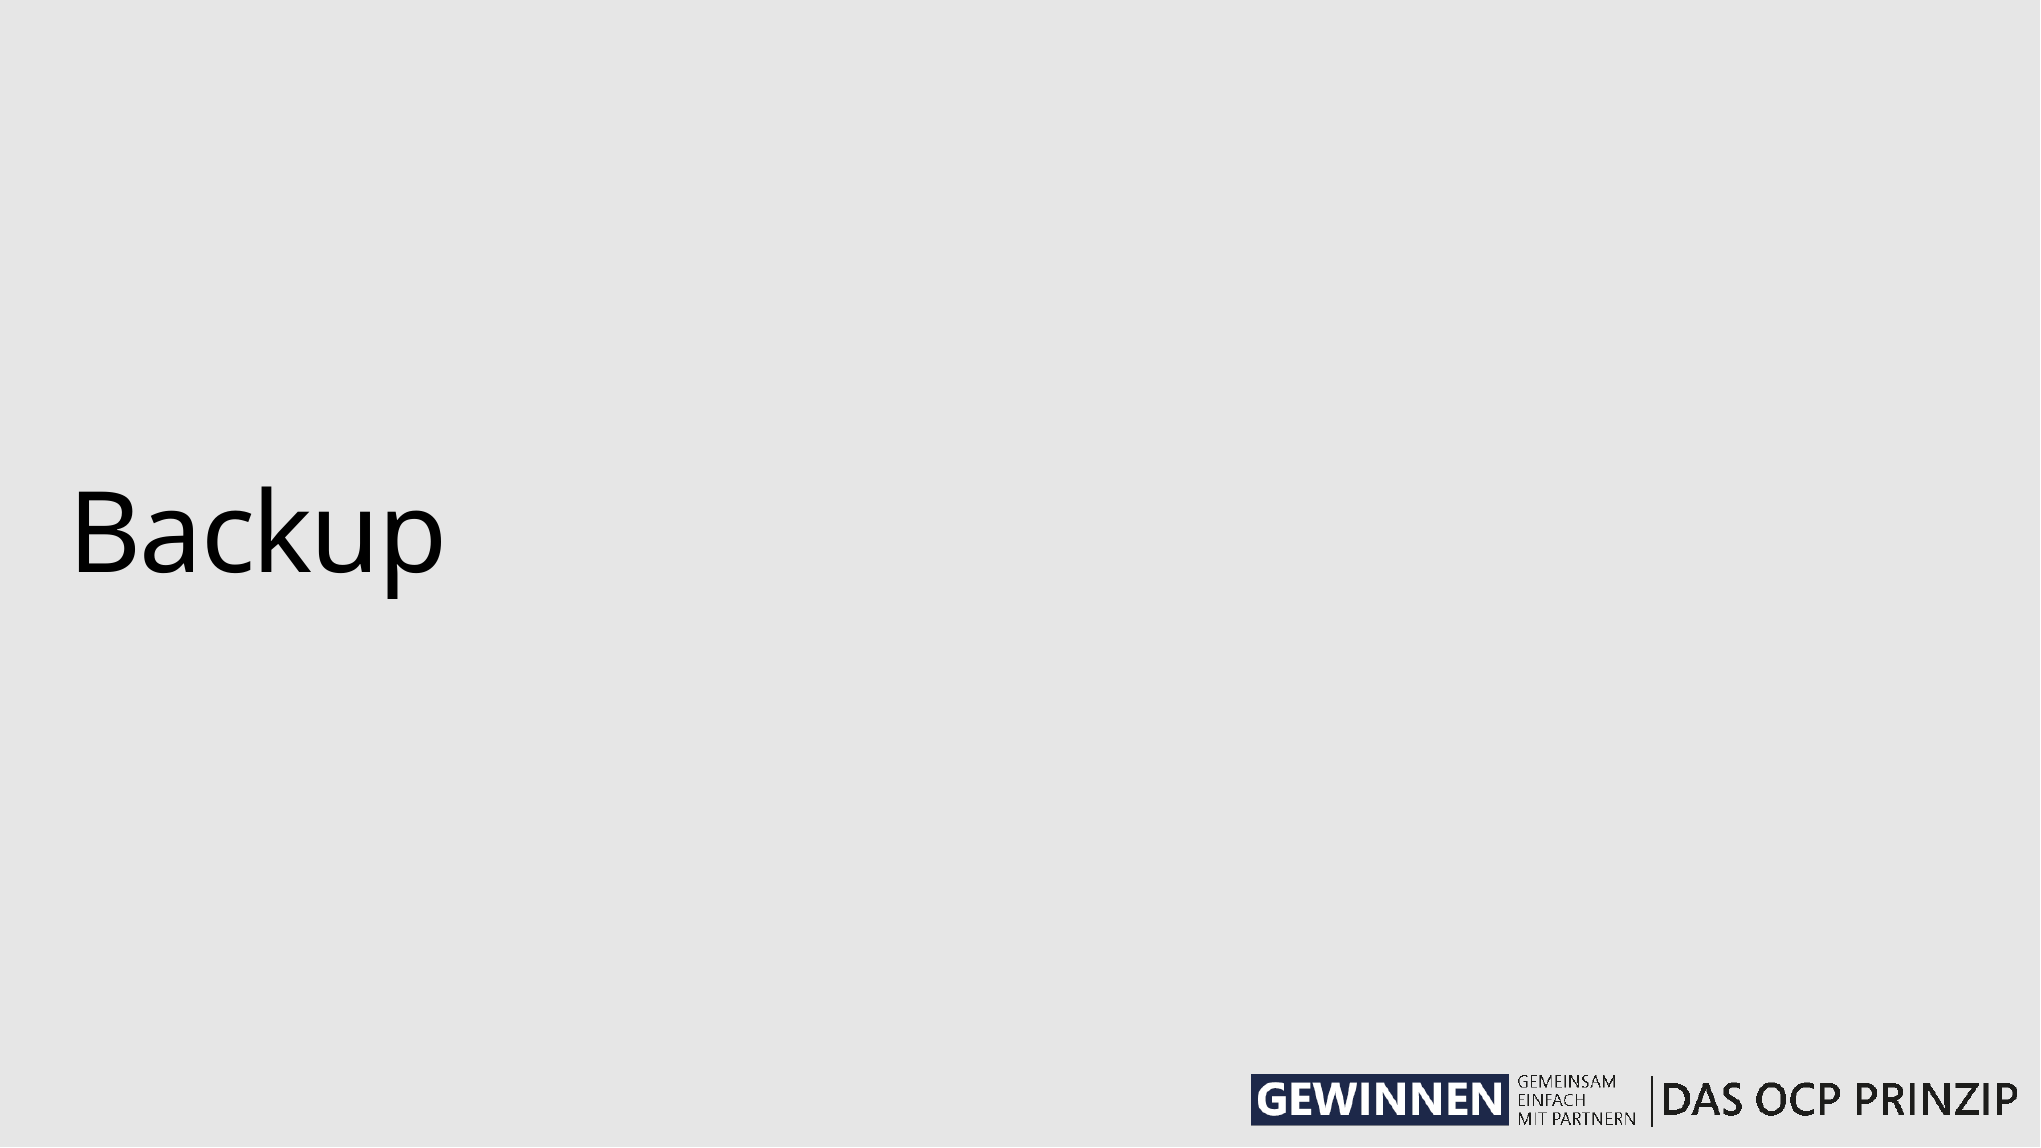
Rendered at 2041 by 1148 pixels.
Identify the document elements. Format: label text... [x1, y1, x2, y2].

title Backup [45, 458, 1996, 612]
picture [1238, 1066, 2041, 1134]
